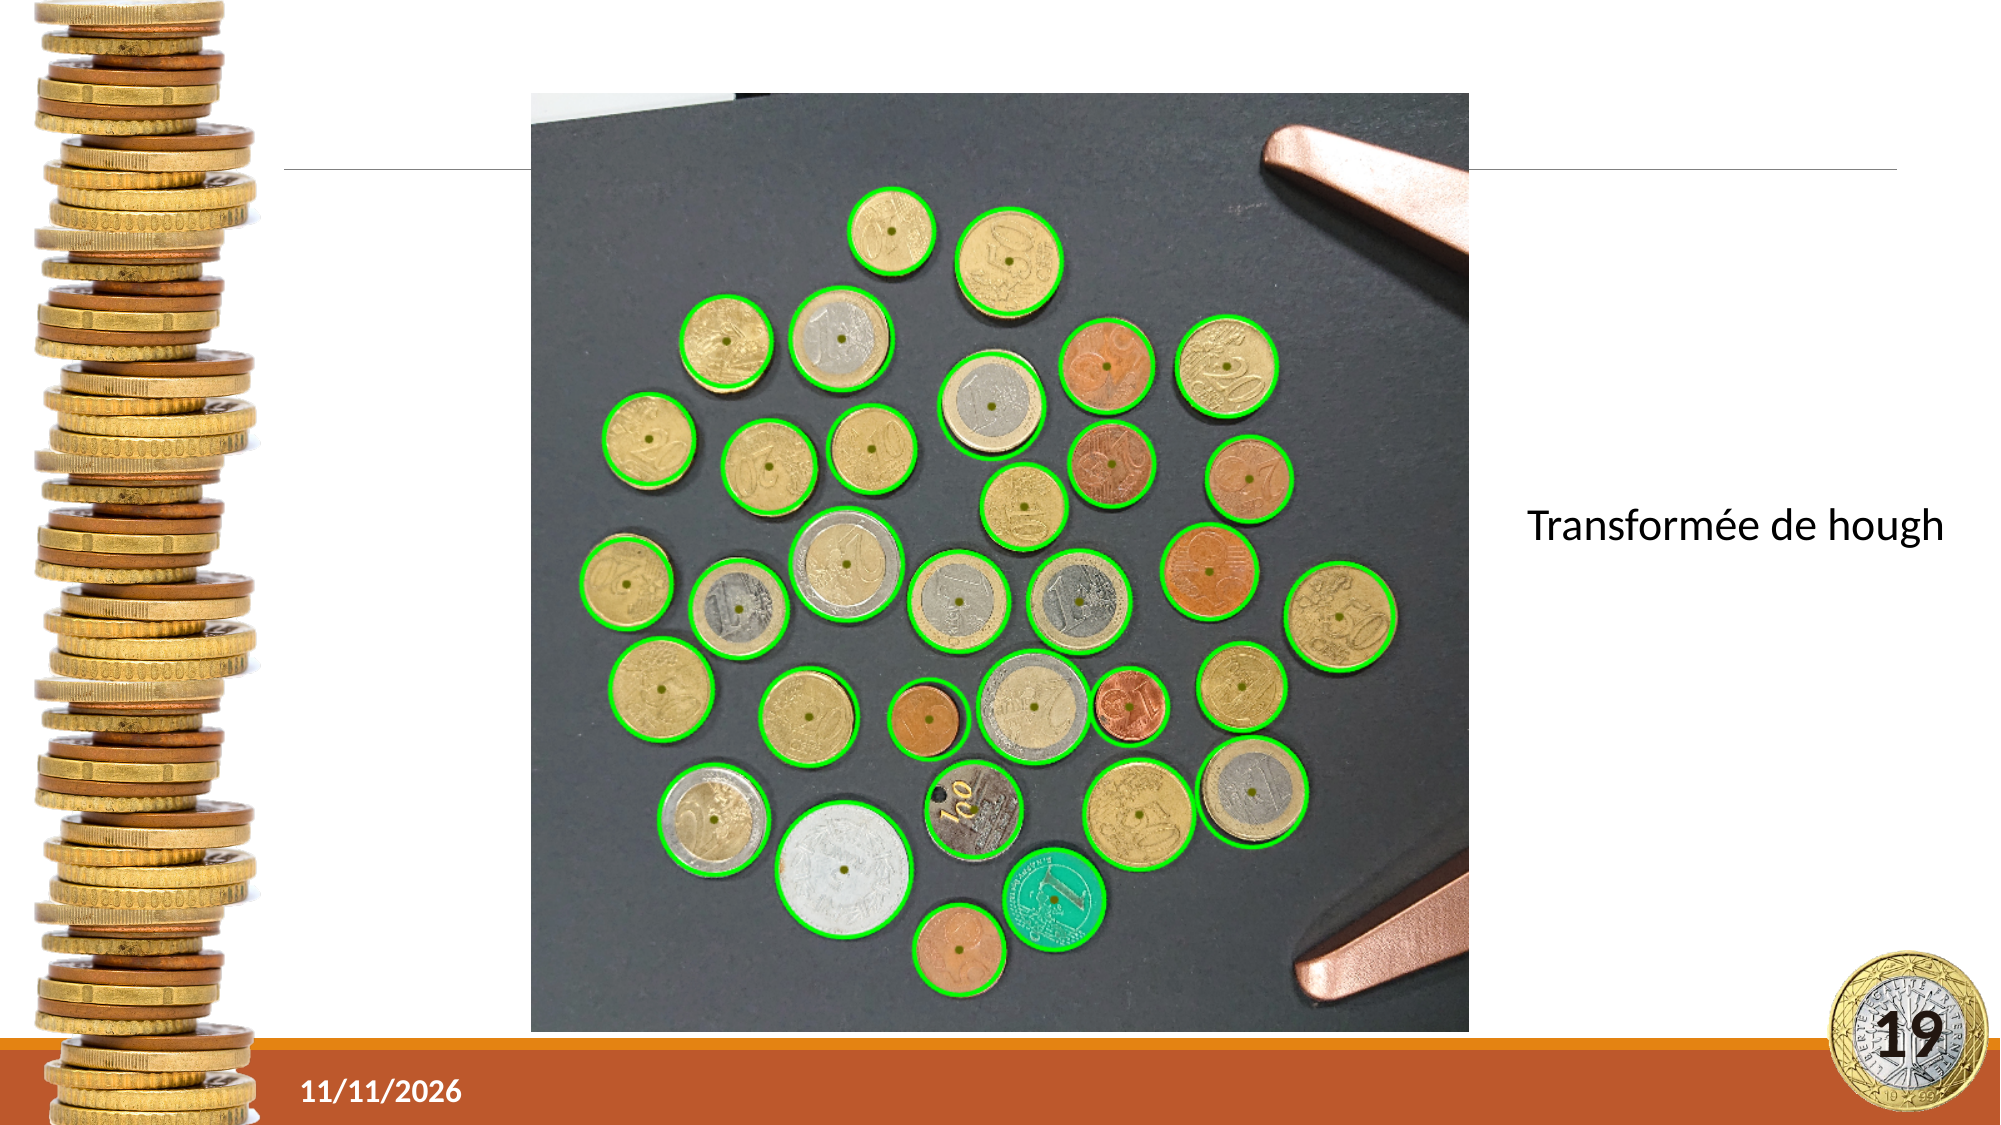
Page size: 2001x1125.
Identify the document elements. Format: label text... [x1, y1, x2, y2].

slide_number 19 [1827, 950, 1989, 1109]
picture [29, 0, 262, 1125]
text_box Transformée de hough [1512, 487, 1961, 557]
picture [530, 93, 1470, 1032]
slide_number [284, 1059, 586, 1120]
